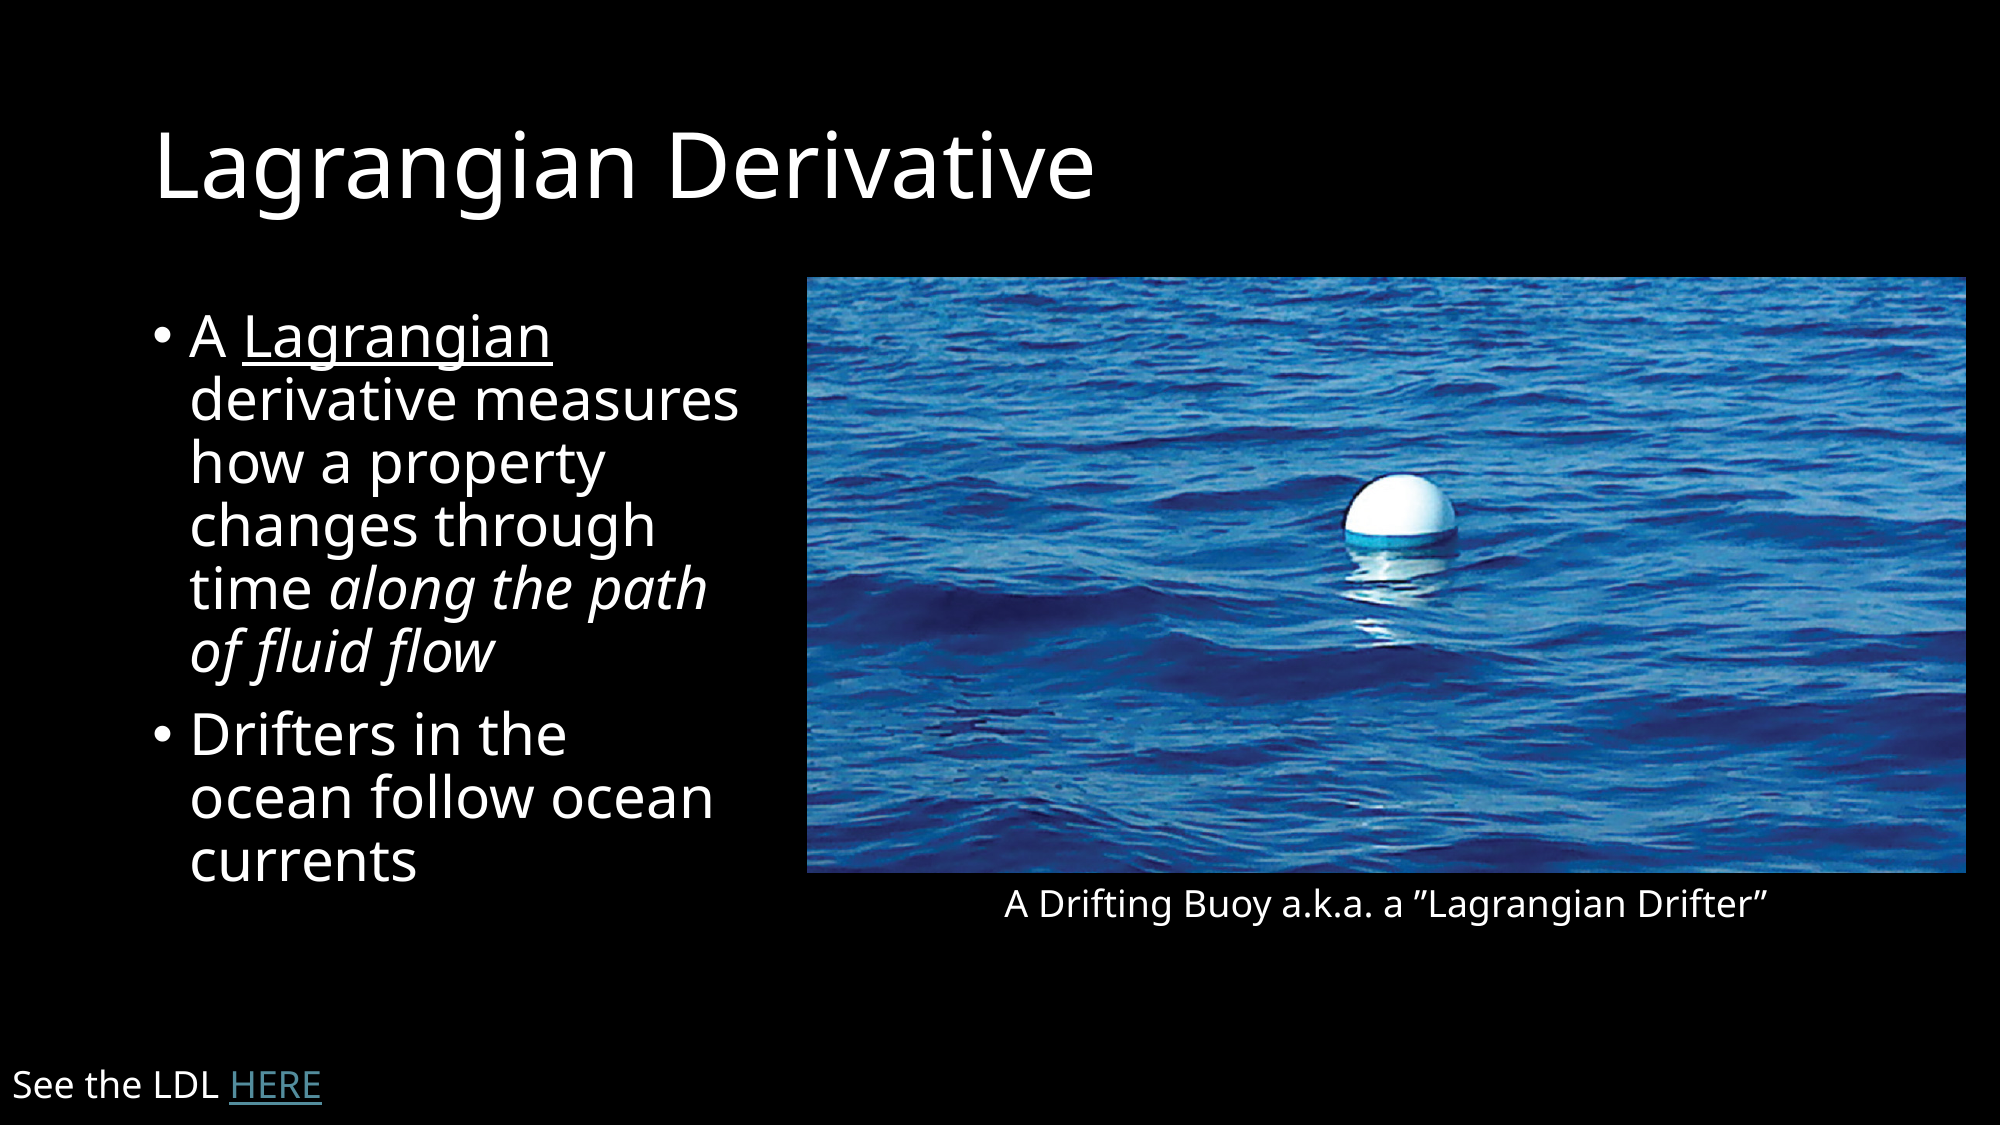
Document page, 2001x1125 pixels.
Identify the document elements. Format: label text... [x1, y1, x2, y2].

title Lagrangian Derivative [137, 59, 1863, 278]
text_box See the LDL HERE [0, 1054, 337, 1120]
text_box A Drifting Buoy a.k.a. a ”Lagrangian Drifter” [989, 874, 1783, 933]
picture [806, 276, 1966, 874]
list A Lagrangian derivative measures how a property changes through time along the path of fluid flow Drifters in the ocean follow ocean currents [137, 299, 760, 1014]
